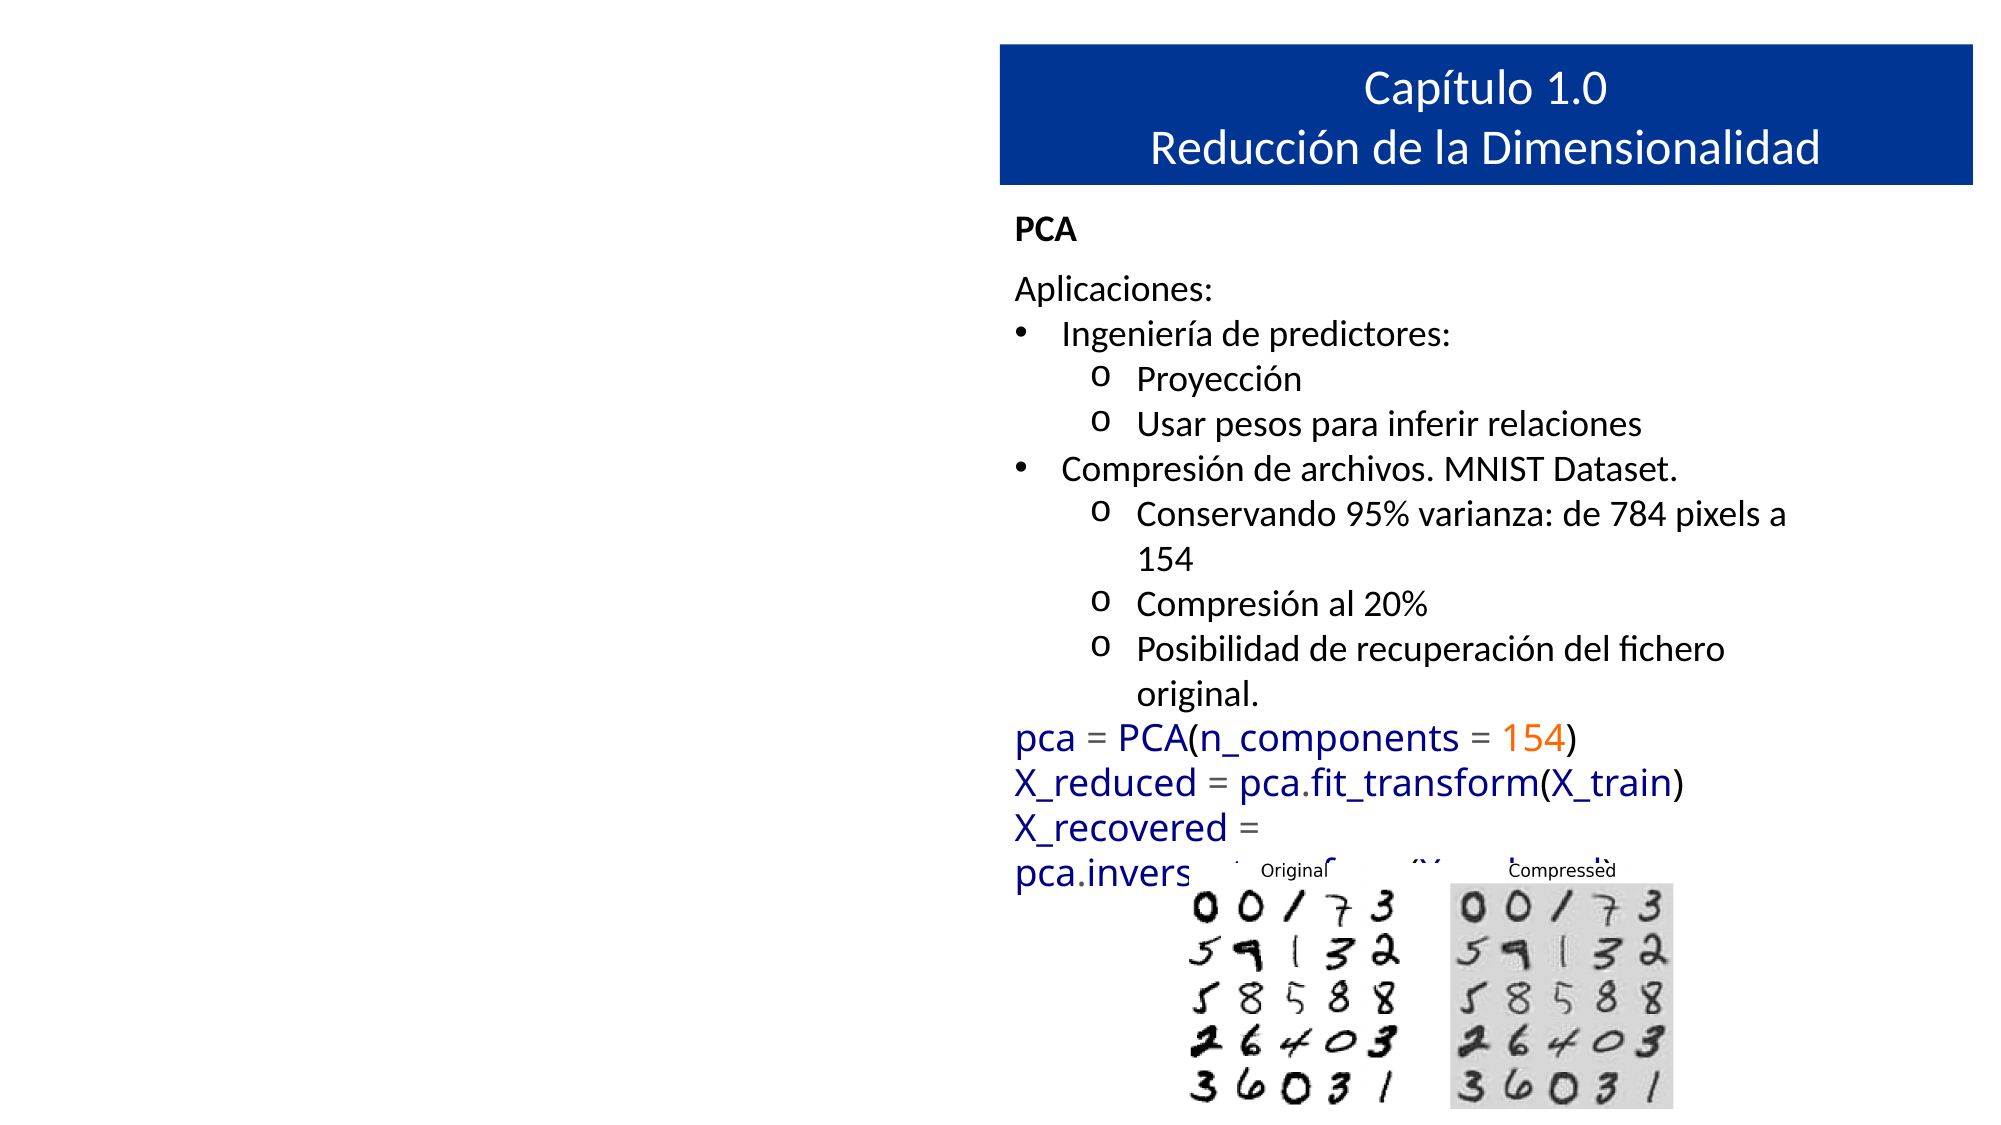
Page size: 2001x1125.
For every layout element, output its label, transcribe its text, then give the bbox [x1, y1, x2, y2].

picture [1188, 863, 1674, 1109]
text_box PCA [999, 196, 1485, 256]
text_box Capítulo 1.0 Reducción de la Dimensionalidad [998, 42, 1975, 187]
text_box Aplicaciones: Ingeniería de predictores: Proyección Usar pesos para inferir relaciones Compresión de archivos. MNIST Dataset. Conservando 95% varianza: de 784 pixels a 154 Compresión al 20% Posibilidad de recuperación del fichero original. pca = PCA(n_components = 154) X_reduced = pca.fit_transform(X_train) X_recovered = pca.inverse_transform(X_reduced) [999, 256, 1863, 947]
